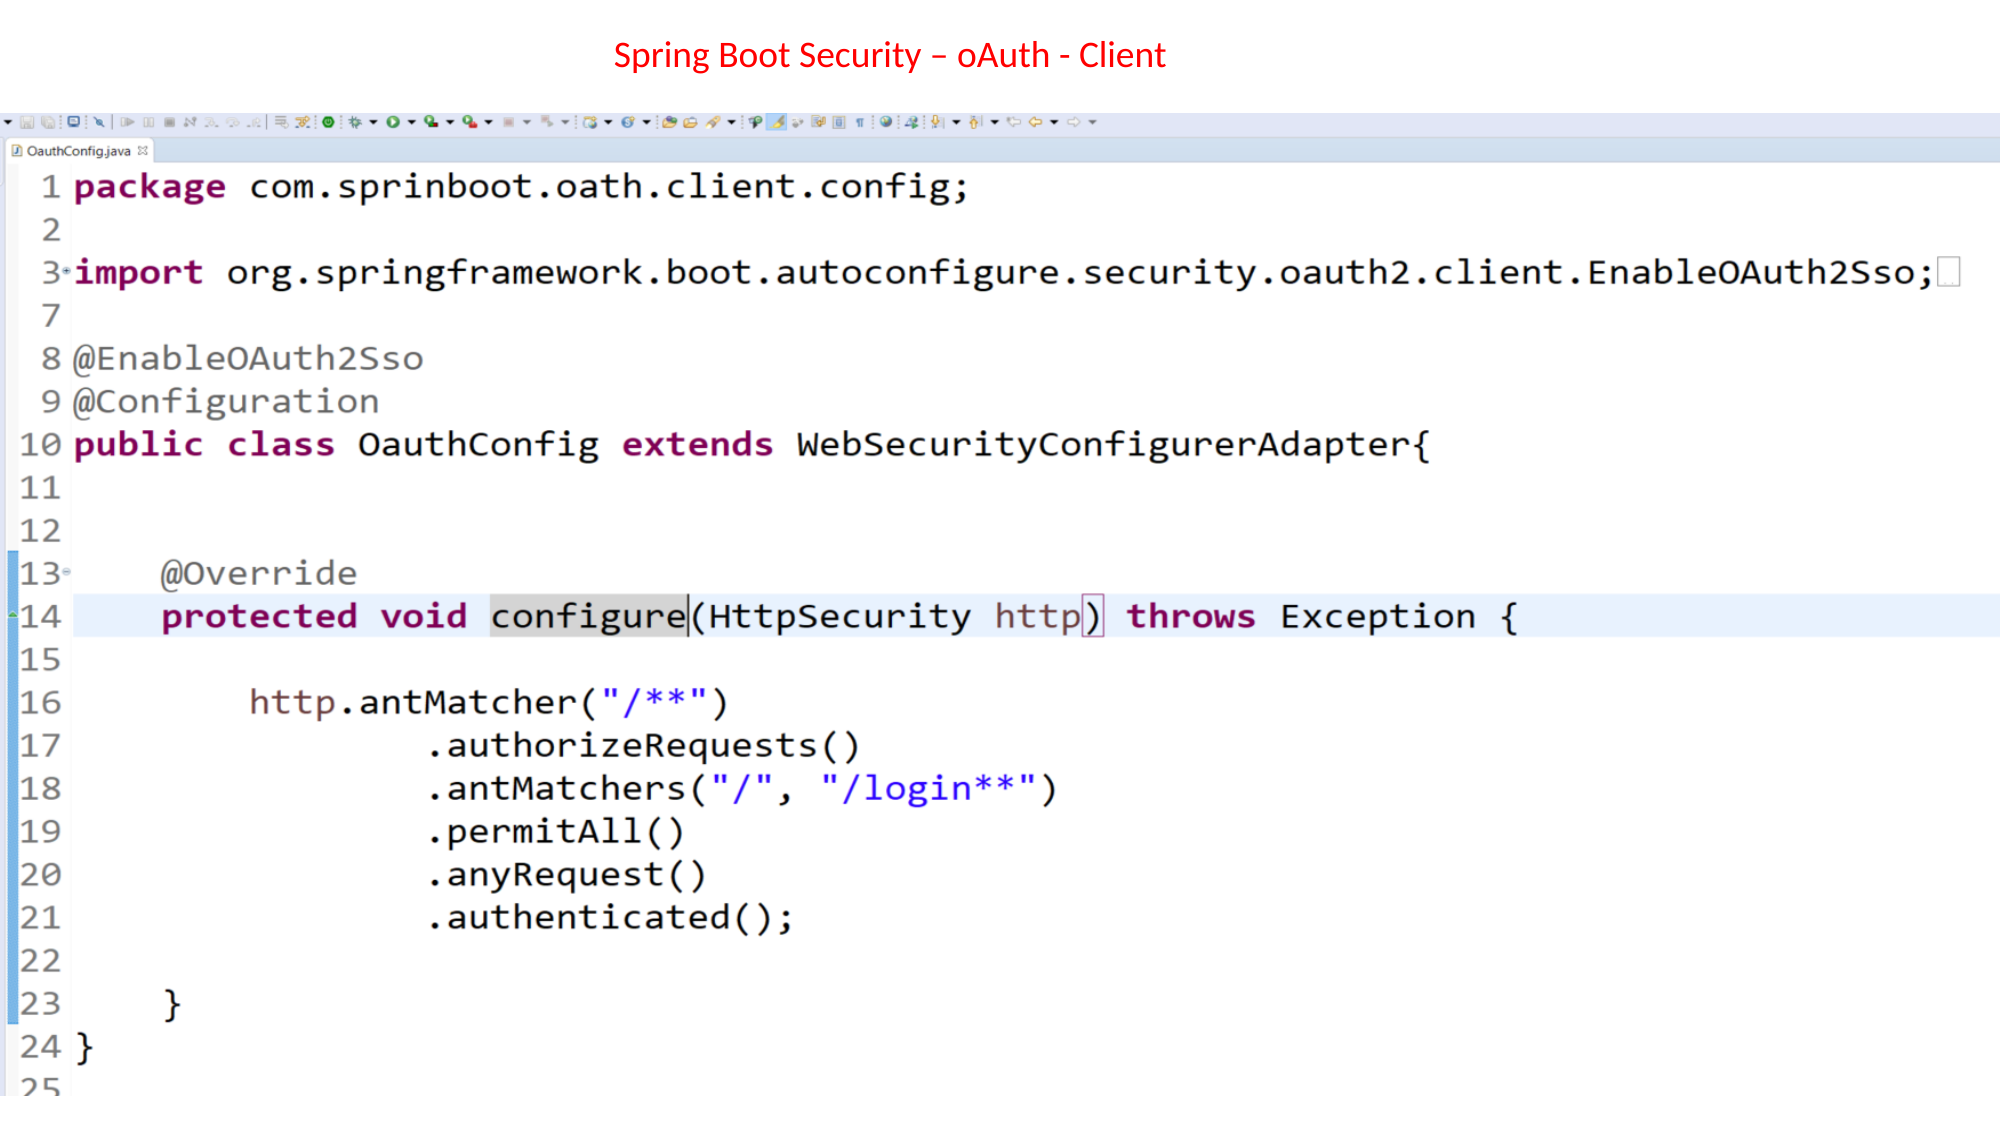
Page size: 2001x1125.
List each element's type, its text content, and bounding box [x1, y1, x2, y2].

text_box Spring Boot Security – oAuth - Client [368, 16, 1413, 88]
picture [0, 113, 2000, 1096]
